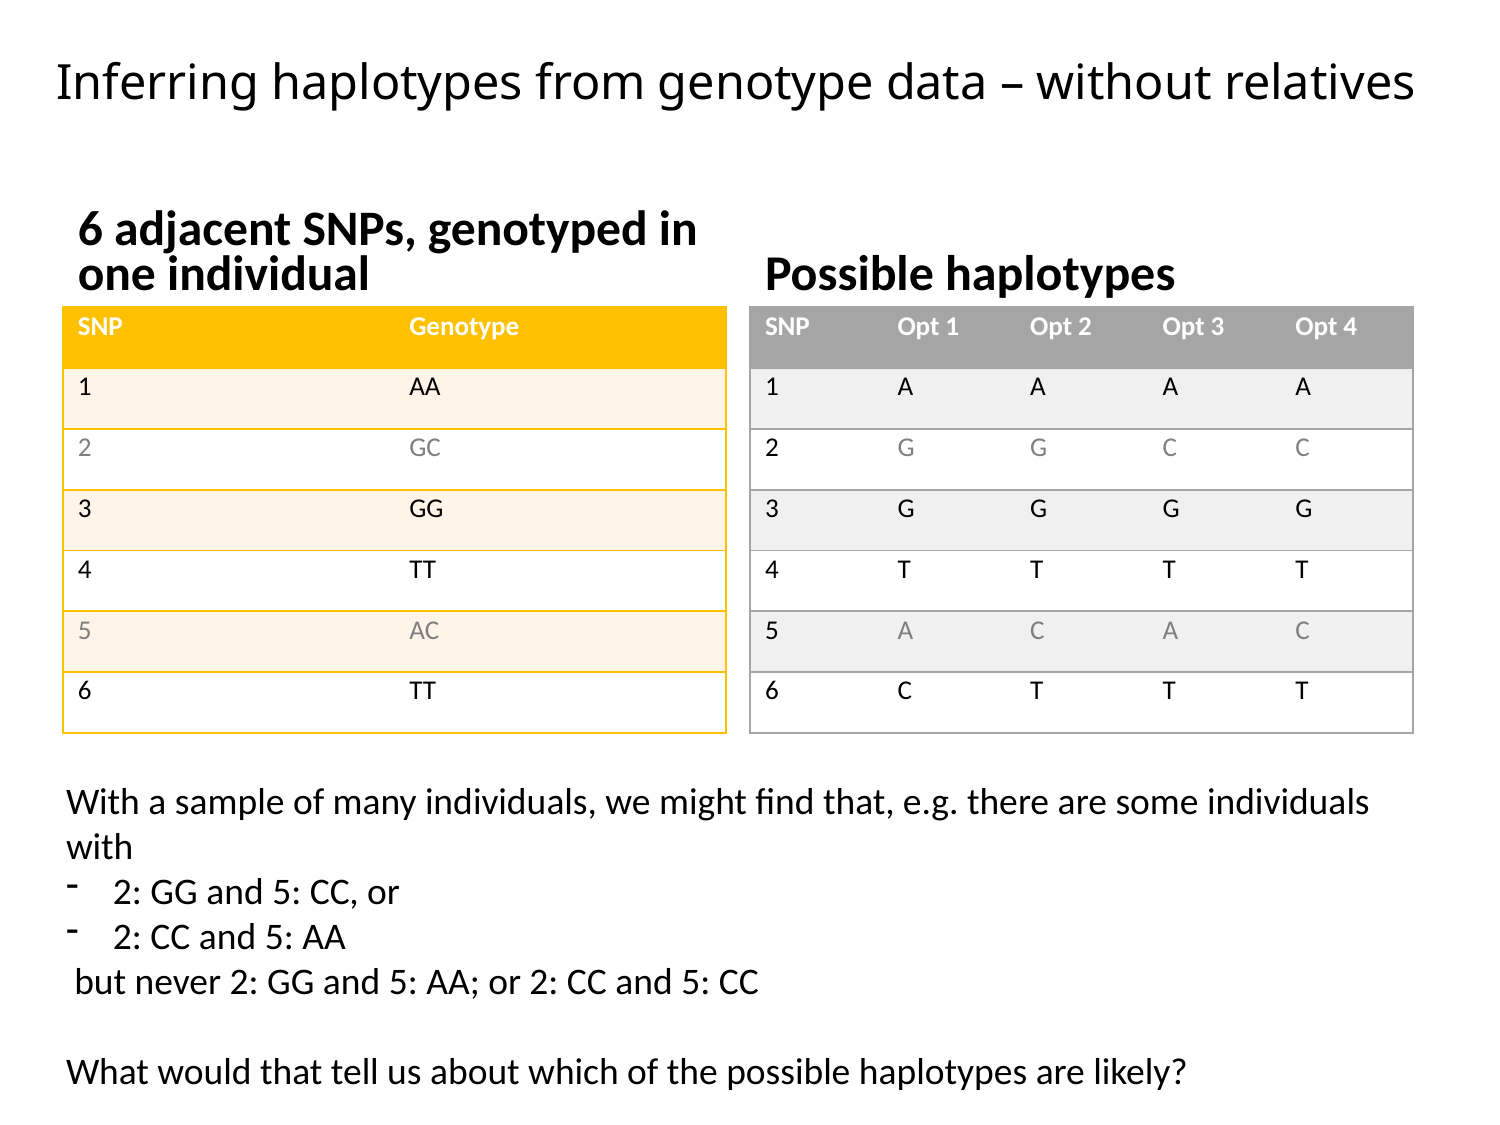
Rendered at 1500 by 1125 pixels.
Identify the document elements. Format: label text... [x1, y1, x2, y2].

table_cell GG [394, 491, 725, 550]
table_cell C [883, 673, 1015, 732]
table_cell T [1015, 673, 1148, 732]
table_cell C [1148, 430, 1280, 489]
table_cell TT [394, 673, 725, 732]
table_header Opt 4 [1280, 308, 1412, 367]
table_header Opt 3 [1148, 308, 1280, 367]
table_cell 5 [64, 612, 394, 671]
table_cell A [883, 369, 1015, 428]
text_box With a sample of many individuals, we might find that, e.g. there are some individuals with 2: GG and 5: CC, or 2: CC and 5: AA but never 2: GG and 5: AA; or 2: CC and 5: CC What would that tell us about which of the possible haplotypes are likely? [51, 769, 1398, 1099]
table_cell TT [394, 551, 725, 610]
table_cell 2 [64, 430, 394, 489]
list Possible haplotypes [750, 202, 1413, 306]
table_cell C [1280, 430, 1412, 489]
table_cell A [1280, 369, 1412, 428]
table_cell C [1280, 612, 1412, 671]
table_header SNP [64, 308, 394, 367]
table_header Opt 1 [883, 308, 1015, 367]
table_cell A [1148, 369, 1280, 428]
table_cell GC [394, 430, 725, 489]
table_cell C [1015, 612, 1148, 671]
table_header SNP [751, 308, 883, 367]
table_header Genotype [394, 308, 725, 367]
table_cell 6 [751, 673, 883, 732]
table_cell 3 [64, 491, 394, 550]
table_cell T [1148, 551, 1280, 610]
table_header Opt 2 [1015, 308, 1148, 367]
table_cell 5 [751, 612, 883, 671]
table_cell 4 [64, 551, 394, 610]
table_cell G [1015, 430, 1148, 489]
table_cell AA [394, 369, 725, 428]
table_cell 4 [751, 551, 883, 610]
table_cell 3 [751, 491, 883, 550]
table_cell 2 [751, 430, 883, 489]
table_cell G [883, 430, 1015, 489]
table_cell 1 [64, 369, 394, 428]
table_cell 1 [751, 369, 883, 428]
list 6 adjacent SNPs, genotyped in one individual [63, 202, 726, 306]
table_cell A [1015, 369, 1148, 428]
table_cell T [1015, 551, 1148, 610]
table_cell G [1015, 491, 1148, 550]
table_cell T [1148, 673, 1280, 732]
table_cell A [883, 612, 1015, 671]
table_cell T [883, 551, 1015, 610]
table_cell G [1280, 491, 1412, 550]
table_cell AC [394, 612, 725, 671]
table_cell 6 [64, 673, 394, 732]
title Inferring haplotypes from genotype data – without relatives [41, 19, 1459, 145]
table_cell T [1280, 673, 1412, 732]
table_cell T [1280, 551, 1412, 610]
table_cell G [1148, 491, 1280, 550]
table_cell G [883, 491, 1015, 550]
table_cell A [1148, 612, 1280, 671]
